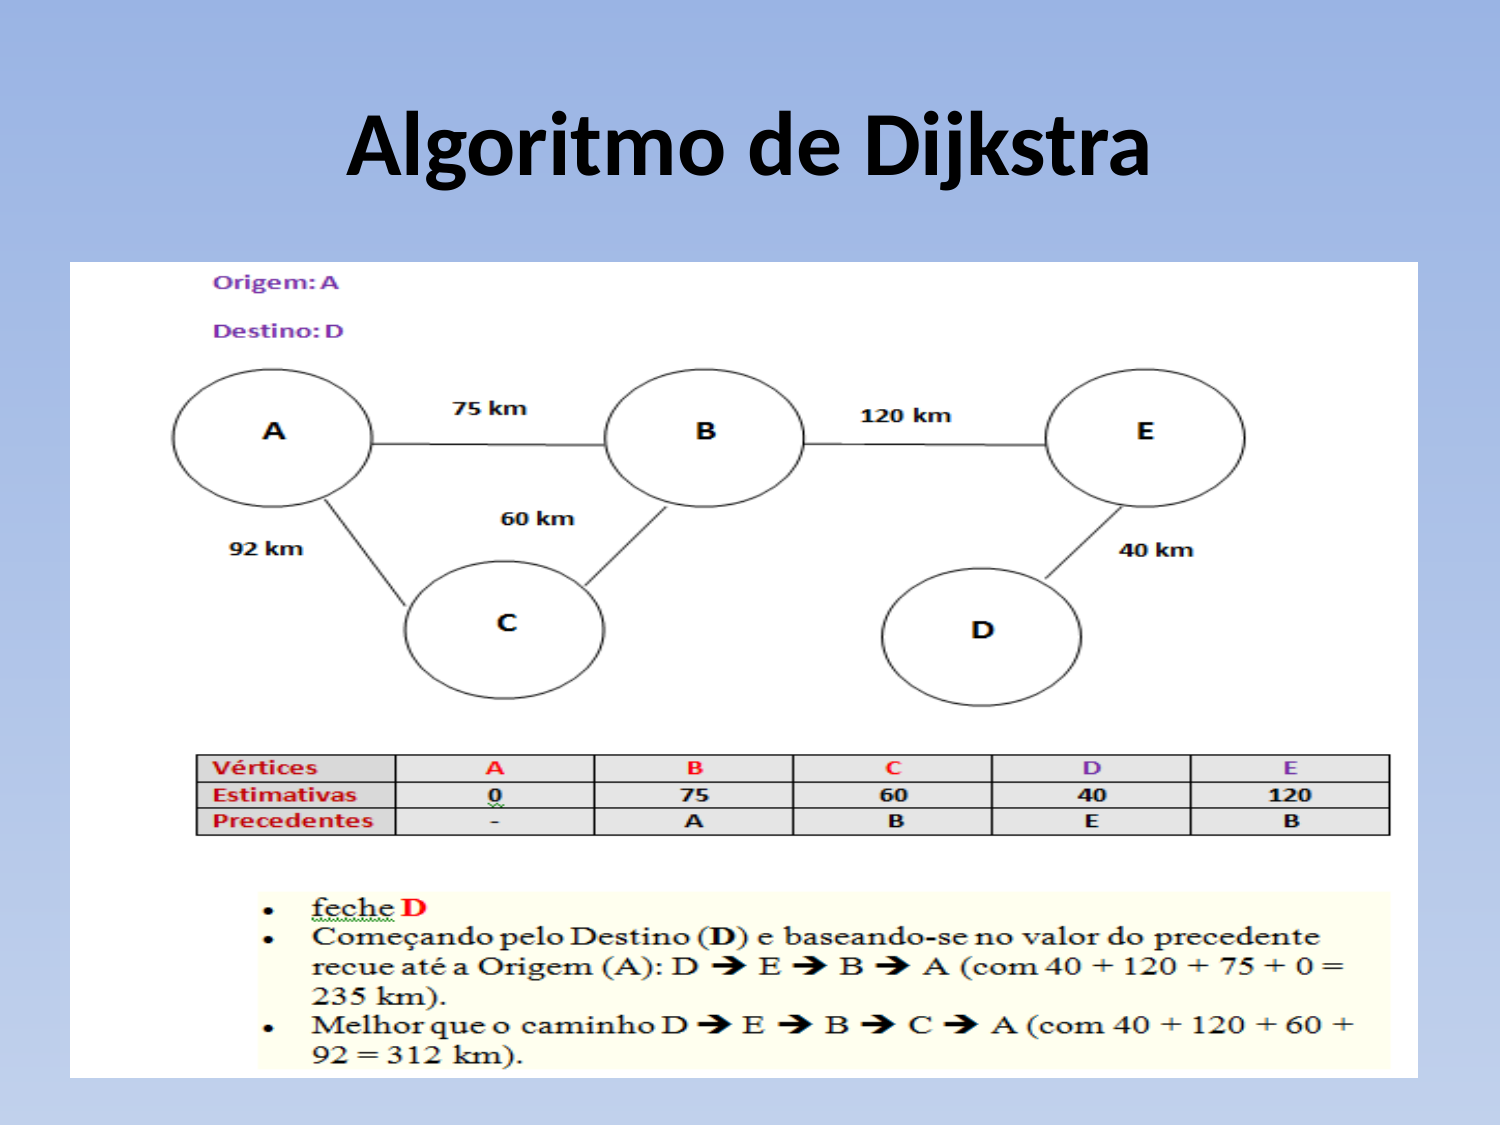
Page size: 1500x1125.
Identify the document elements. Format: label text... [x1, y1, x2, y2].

title Algoritmo de Dijkstra [75, 45, 1425, 233]
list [70, 262, 1419, 1079]
